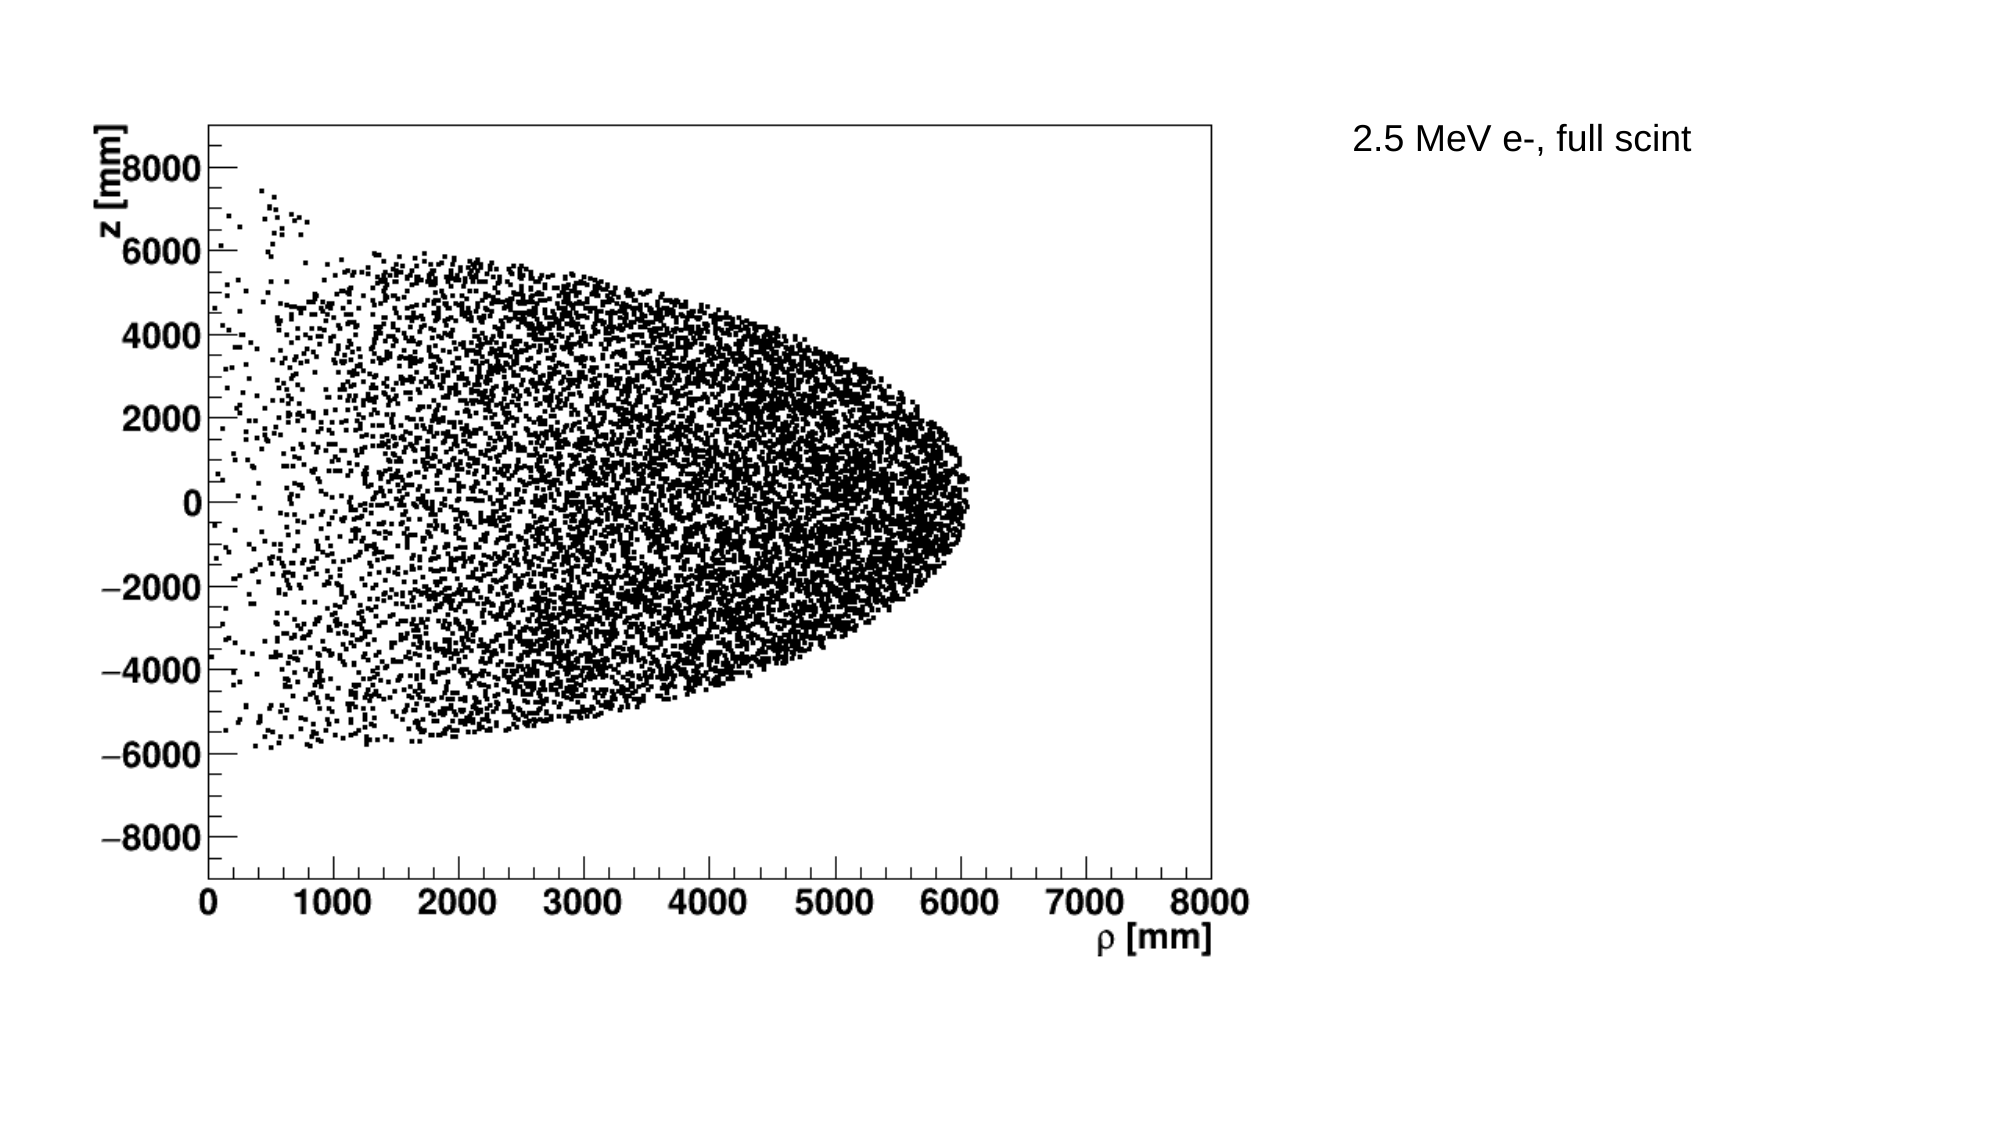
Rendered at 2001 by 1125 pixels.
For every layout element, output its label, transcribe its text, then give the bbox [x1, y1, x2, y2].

picture [86, 106, 1261, 966]
text_box 2.5 MeV e-, full scint [1337, 106, 1707, 167]
